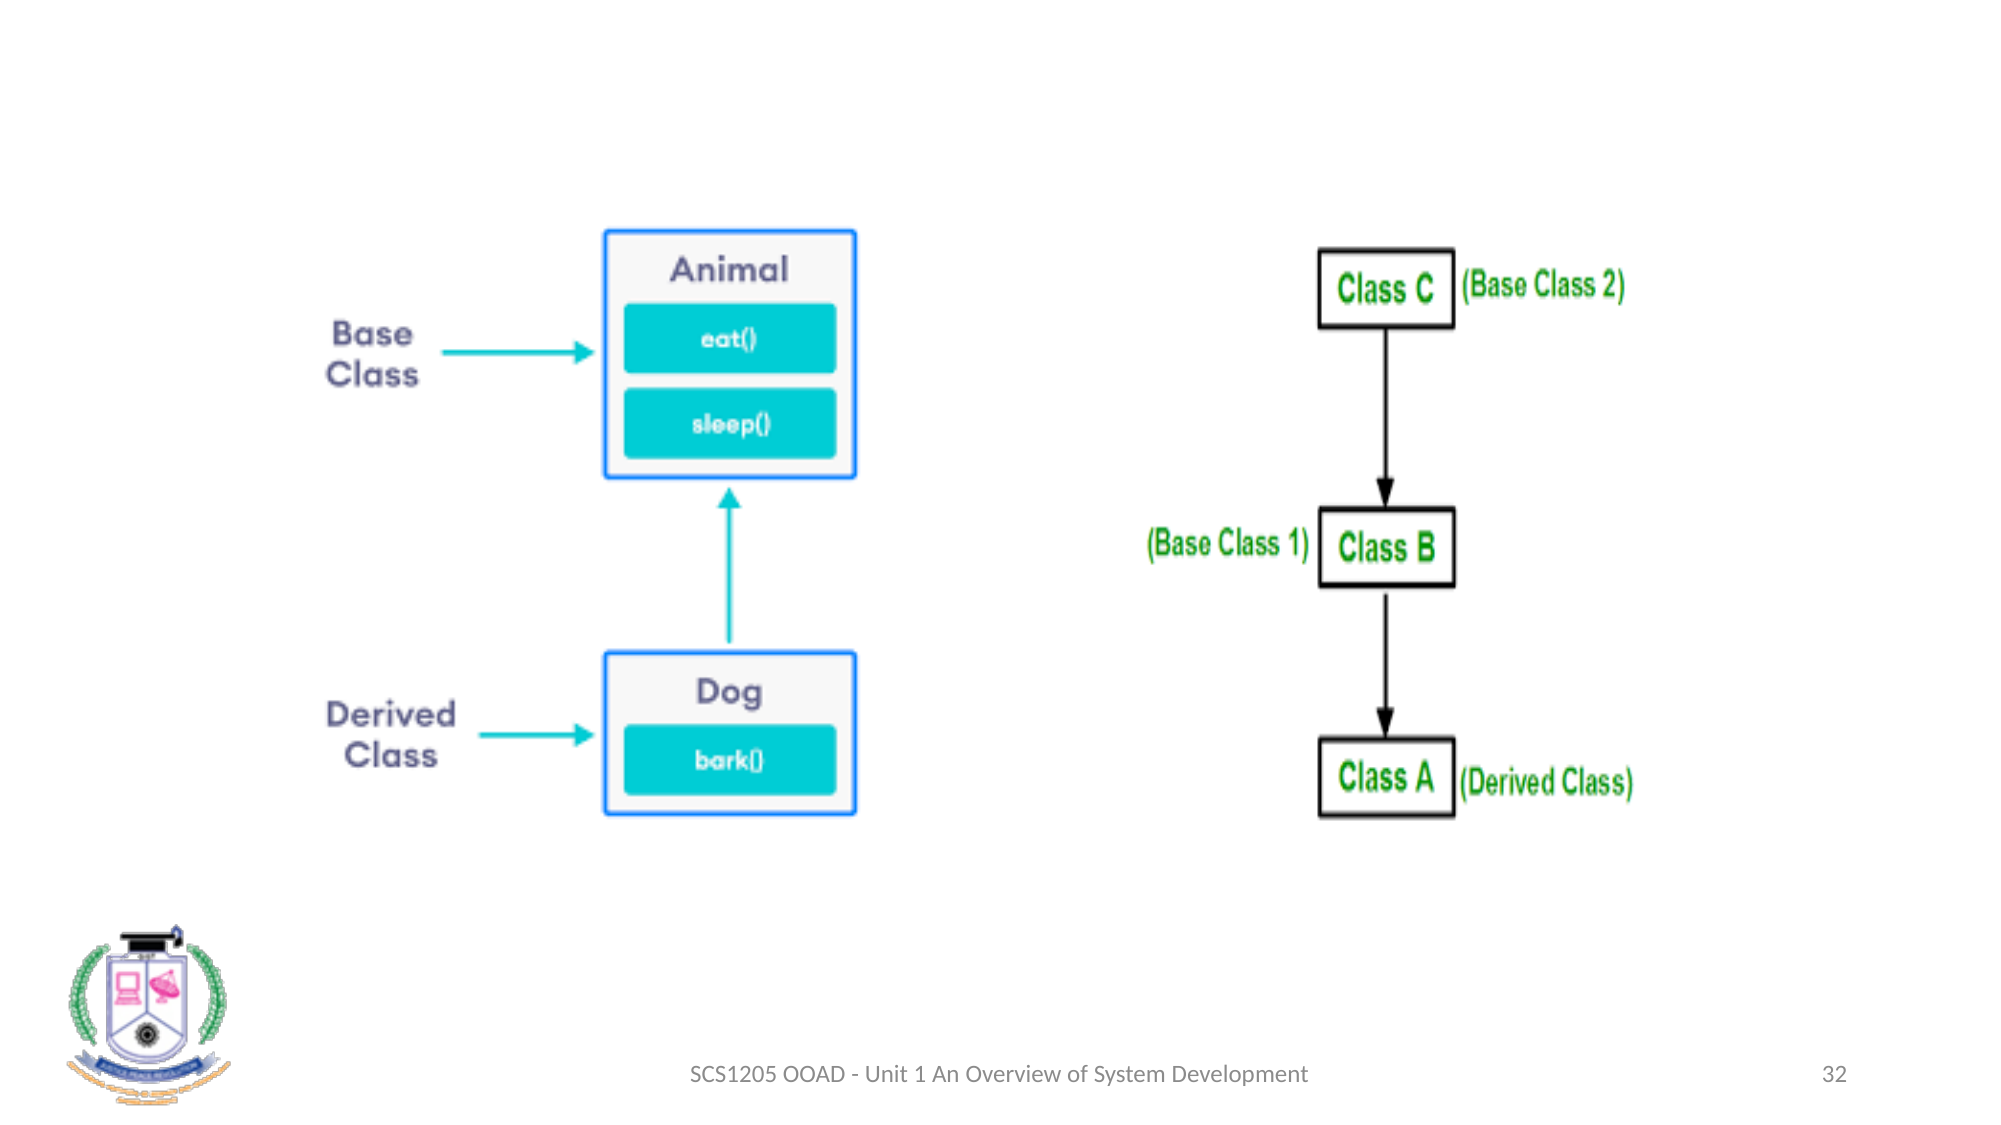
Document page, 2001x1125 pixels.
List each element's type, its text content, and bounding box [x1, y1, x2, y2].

picture [282, 187, 901, 860]
picture [50, 923, 268, 1123]
slide_number 32 [1412, 1042, 1863, 1103]
footer SCS1205 OOAD - Unit 1 An Overview of System Development [662, 1042, 1338, 1103]
picture [1140, 239, 1638, 830]
